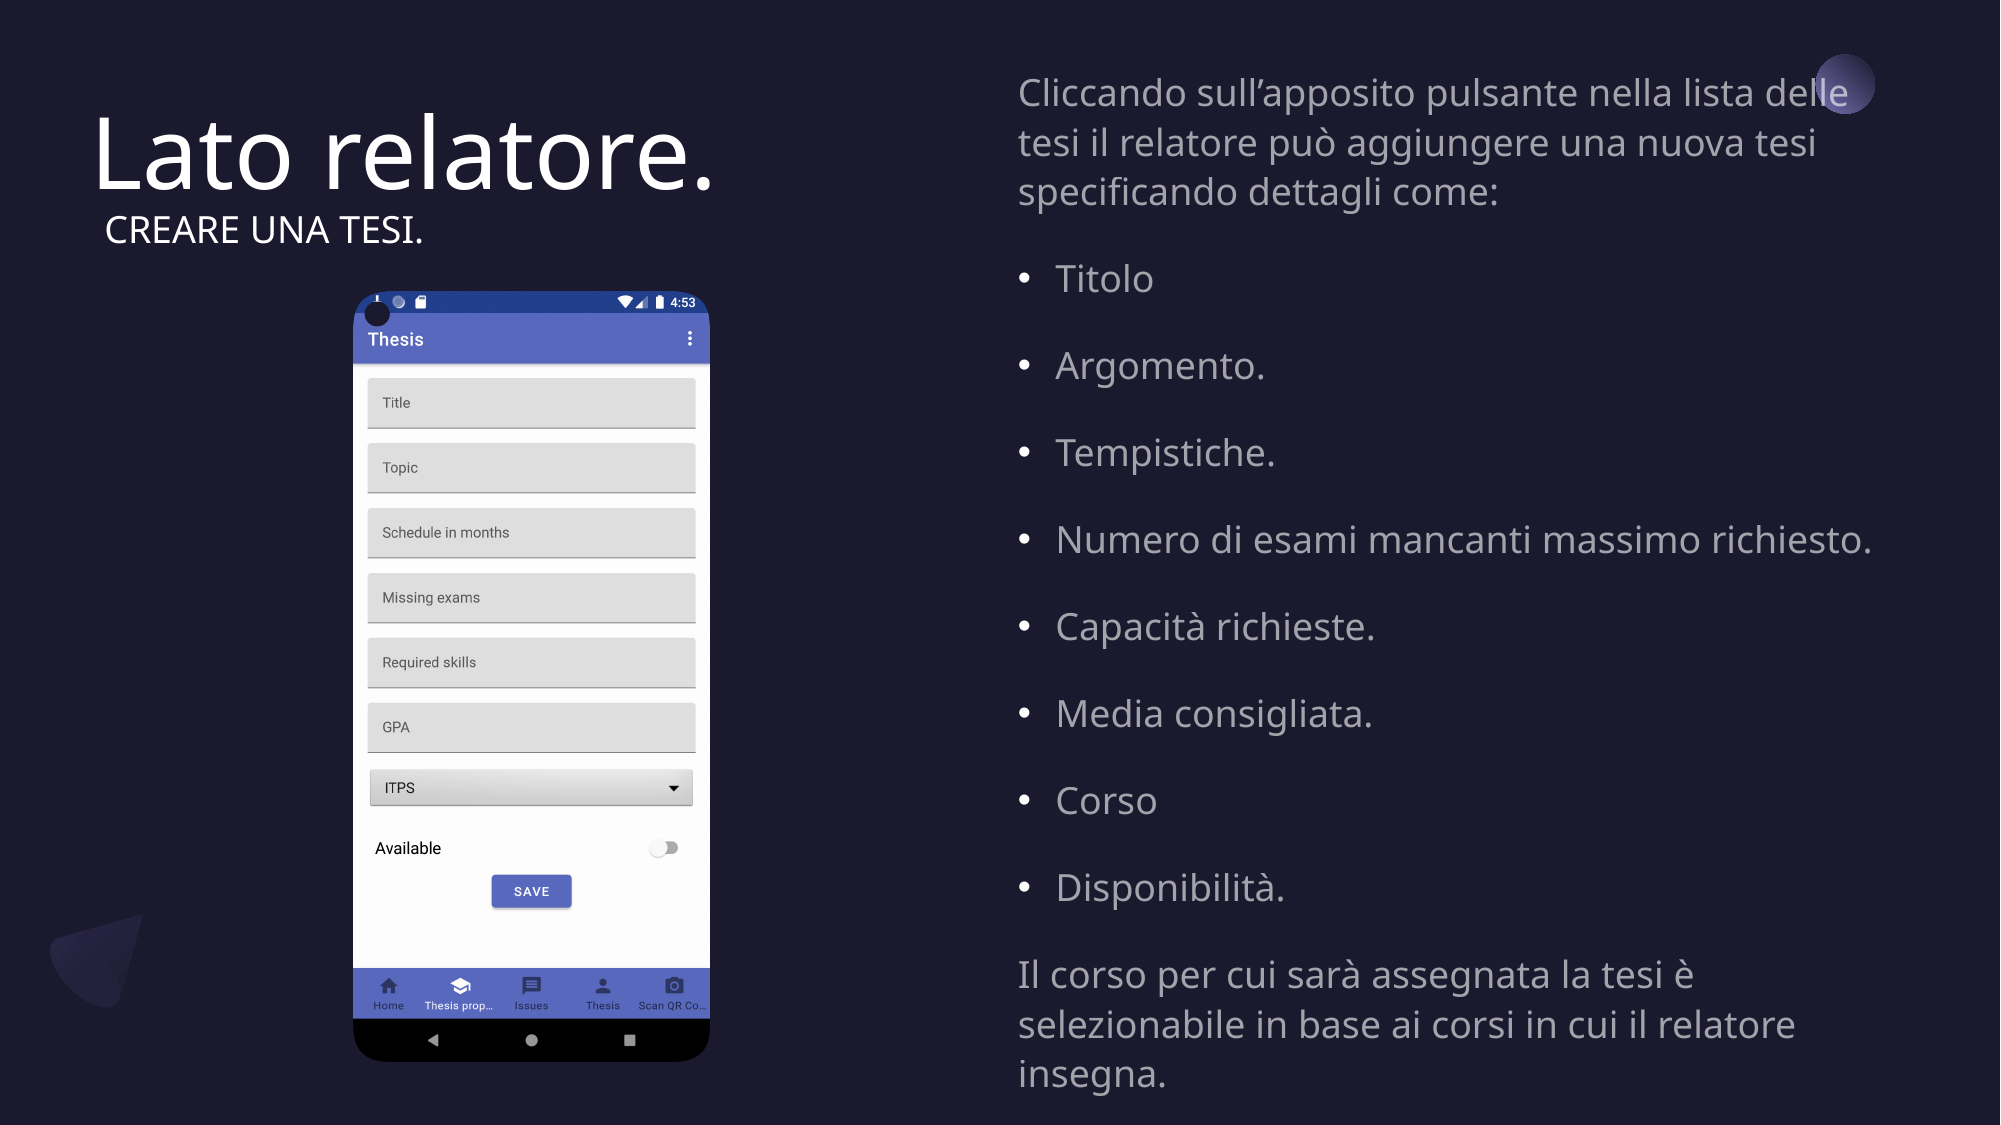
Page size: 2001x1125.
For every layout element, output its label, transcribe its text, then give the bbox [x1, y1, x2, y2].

text_box CREARE UNA TESI. [89, 198, 440, 259]
picture [353, 291, 710, 1063]
list Cliccando sull’apposito pulsante nella lista delle tesi il relatore può aggiungere una nuova tesi specificando dettagli come: Titolo Argomento. Tempistiche. Numero di esami mancanti massimo richiesto. Capacità richieste. Media consigliata. Corso Disponibilità. Il corso per cui sarà assegnata la tesi è selezionabile in base ai corsi in cui il relatore insegna. [1017, 64, 1910, 721]
title Lato relatore. [90, 90, 1017, 309]
